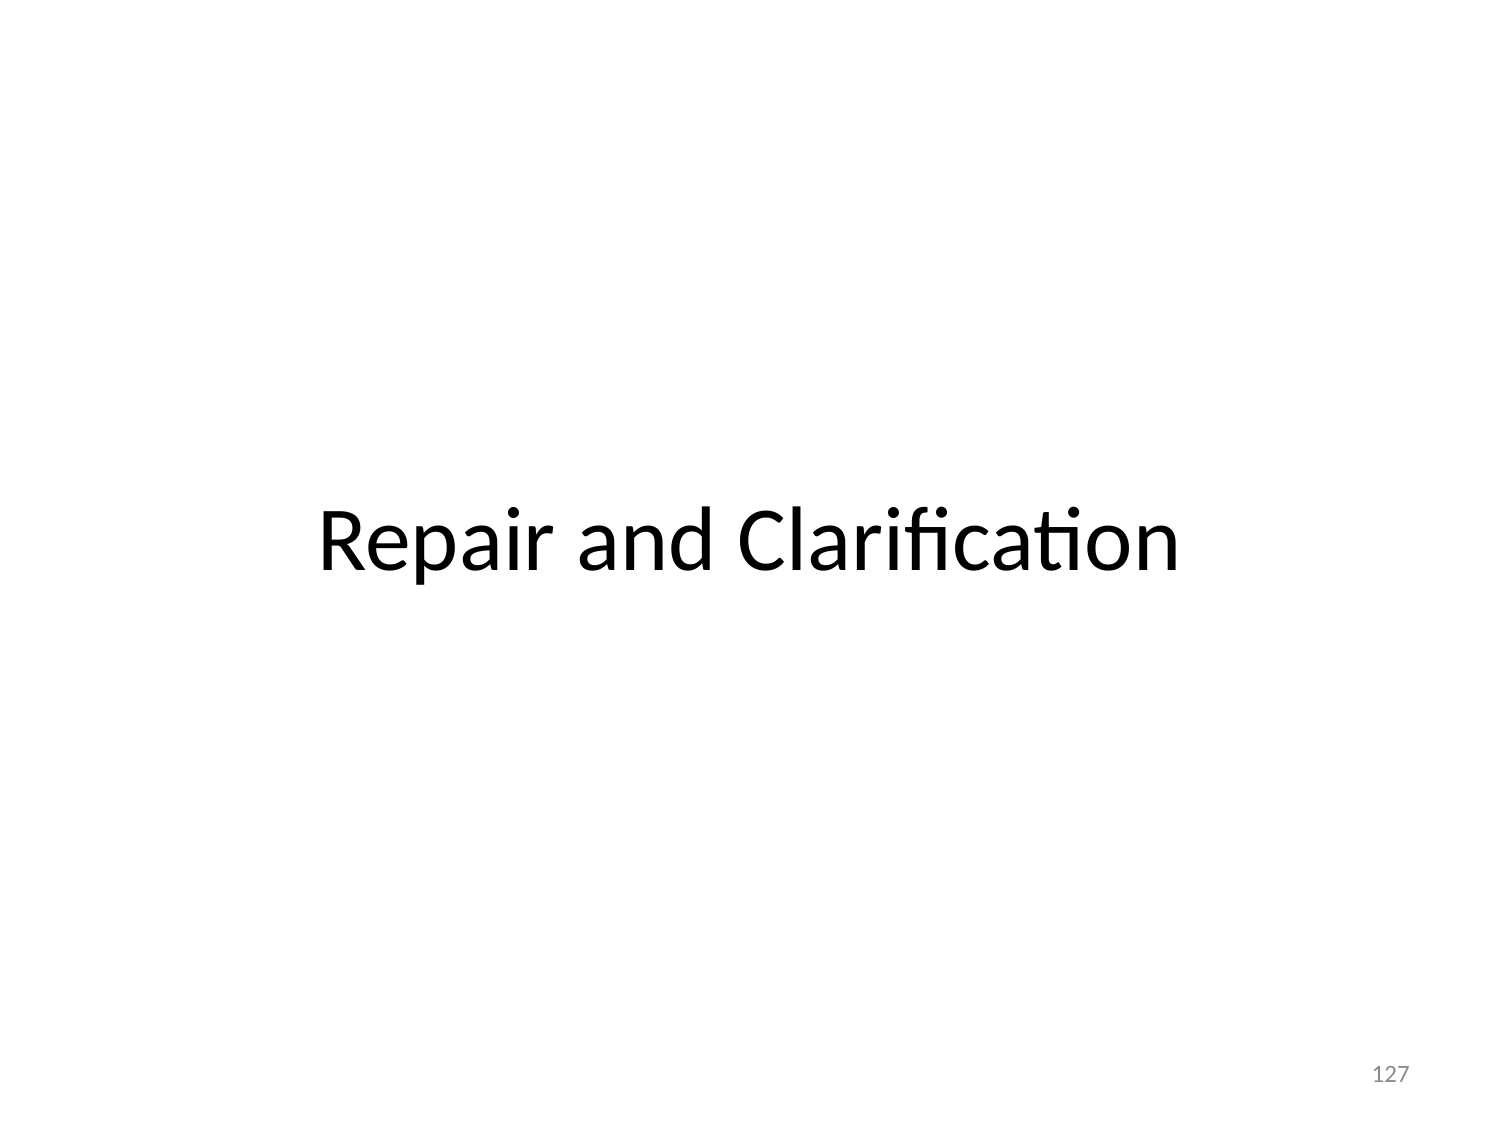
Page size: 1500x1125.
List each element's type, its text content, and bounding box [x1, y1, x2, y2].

slide_number 127 [1074, 1042, 1425, 1103]
text_box Repair and Clarification [52, 478, 1448, 563]
